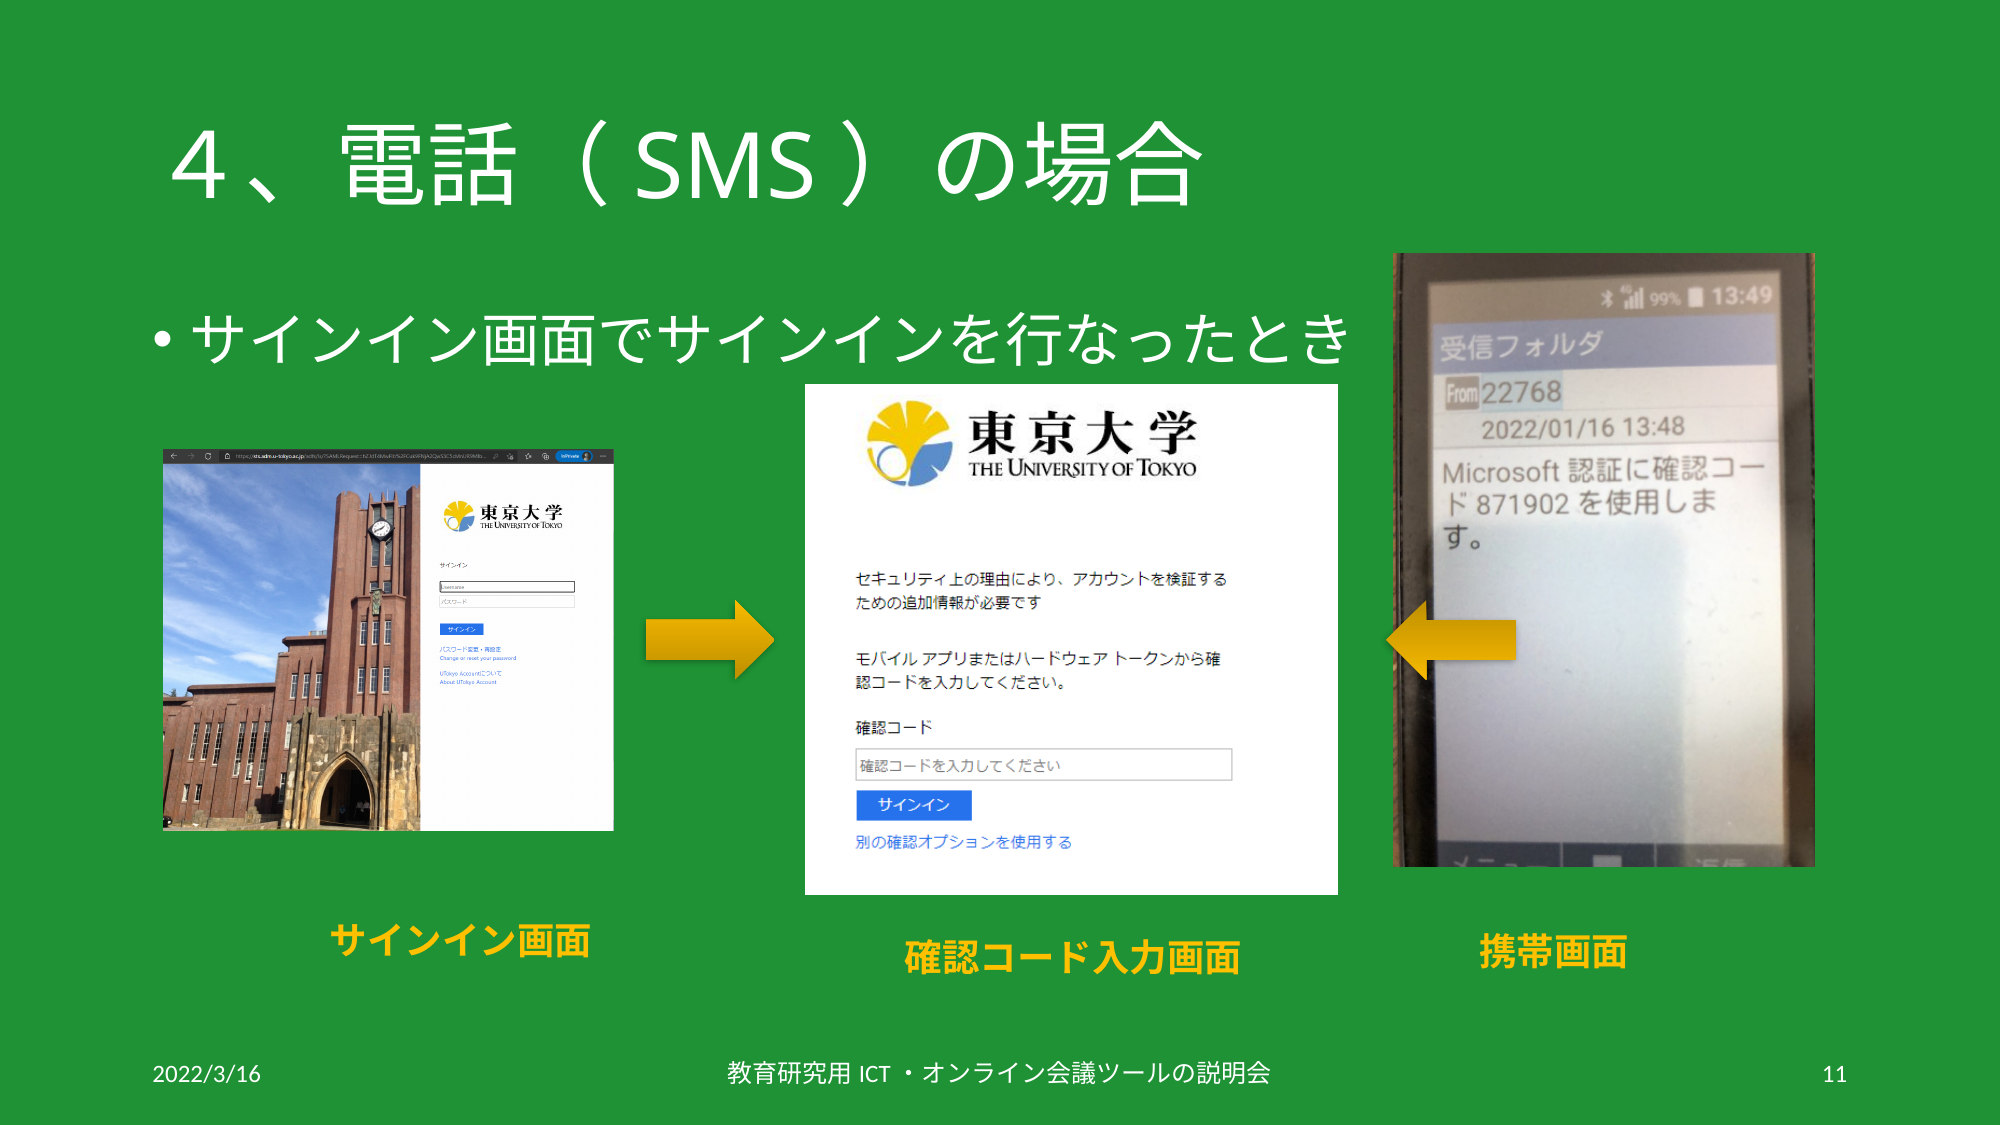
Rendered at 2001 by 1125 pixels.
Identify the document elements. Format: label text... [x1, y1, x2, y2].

text_box 携帯画面 [1464, 920, 1953, 981]
slide_number 11 [1412, 1042, 1863, 1103]
text_box サインイン画面 [315, 909, 803, 970]
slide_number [137, 1042, 588, 1103]
picture [162, 449, 614, 831]
text_box [645, 600, 775, 680]
picture [1350, 247, 1816, 867]
list サインイン画面でサインインを行なったとき [137, 303, 1863, 1017]
text_box 確認コード入力画面 [889, 926, 1378, 987]
title ４、電話（SMS）の場合 [137, 59, 1863, 278]
footer 教育研究用ICT・オンライン会議ツールの説明会 [662, 1042, 1338, 1103]
picture [804, 384, 1338, 896]
